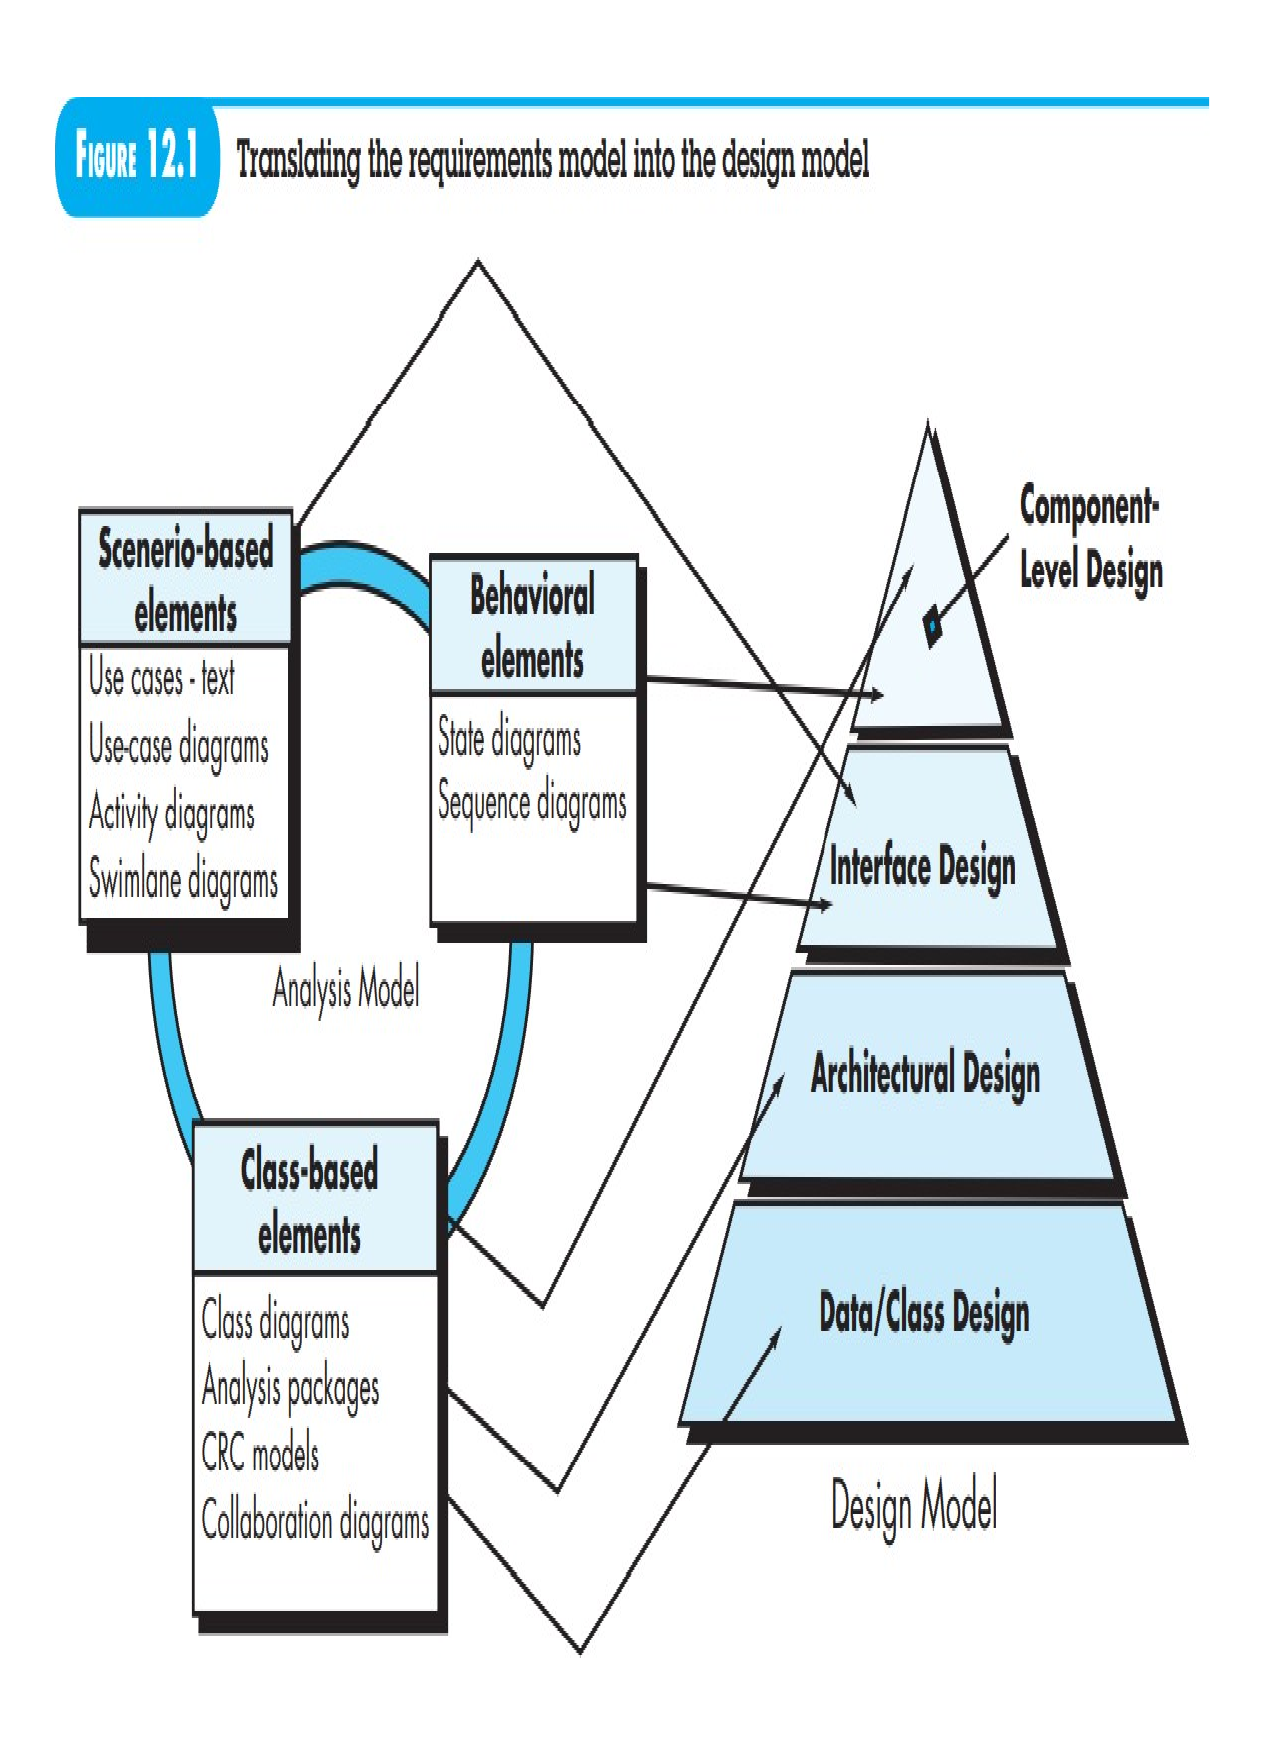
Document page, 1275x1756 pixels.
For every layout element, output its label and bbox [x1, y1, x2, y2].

text_box [54, 97, 1210, 1658]
